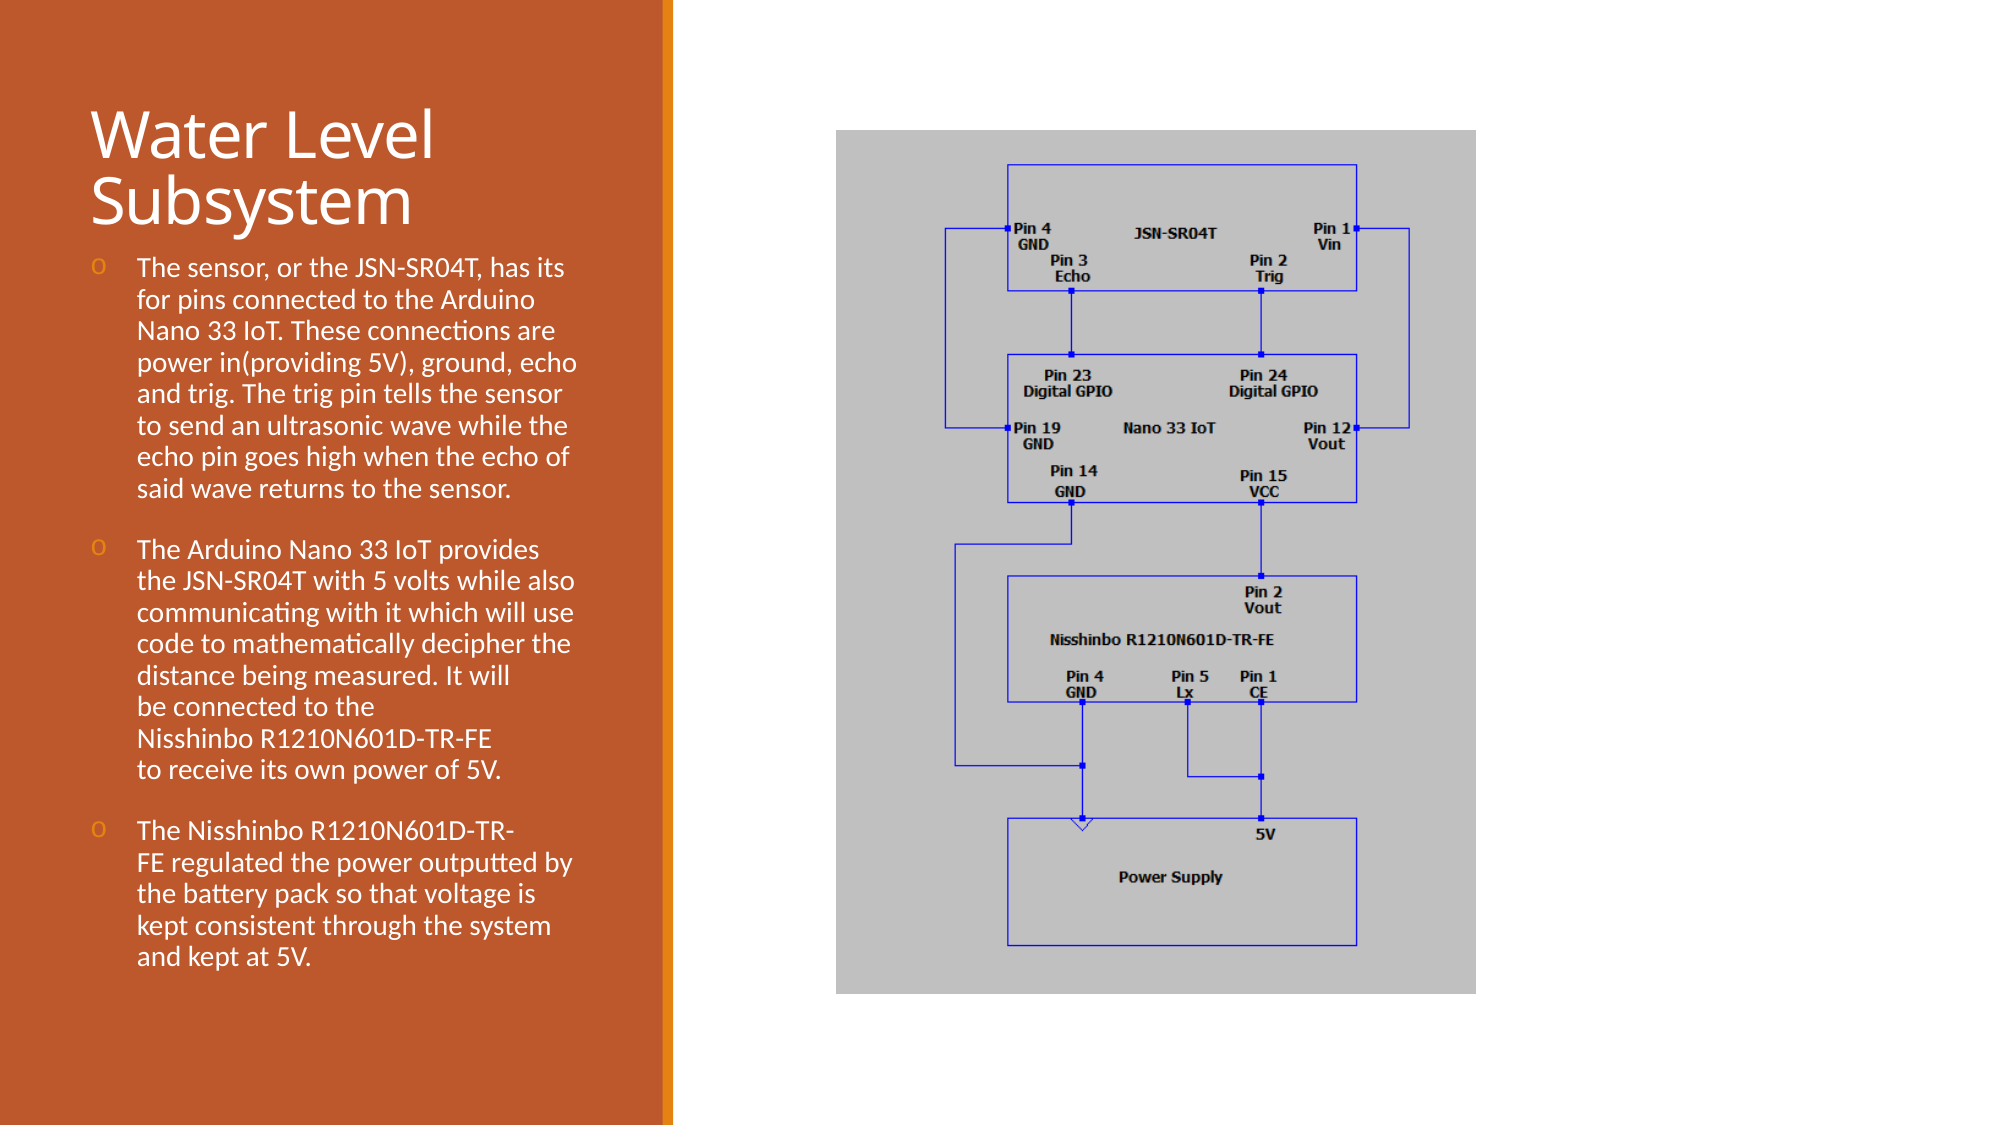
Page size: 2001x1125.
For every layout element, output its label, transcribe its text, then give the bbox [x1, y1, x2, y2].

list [835, 130, 1476, 994]
title Water Level Subsystem [75, 97, 600, 244]
list The sensor, or the JSN-SR04T, has its for pins connected to the Arduino Nano 33 IoT. These connections are power in(providing 5V), ground, echo and trig. The trig pin tells the sensor to send an ultrasonic wave while the echo pin goes high when the echo of said wave returns to the sensor. The Arduino Nano 33 IoT provides the JSN-SR04T with 5 volts while also communicating with it which will use code to mathematically decipher the distance being measured. It will be connected to the Nisshinbo R1210N601D-TR-FE to receive its own power of 5V. The Nisshinbo R1210N601D-TR-FE regulated the power outputted by the battery pack so that voltage is kept consistent through the system and kept at 5V. [75, 244, 600, 1035]
